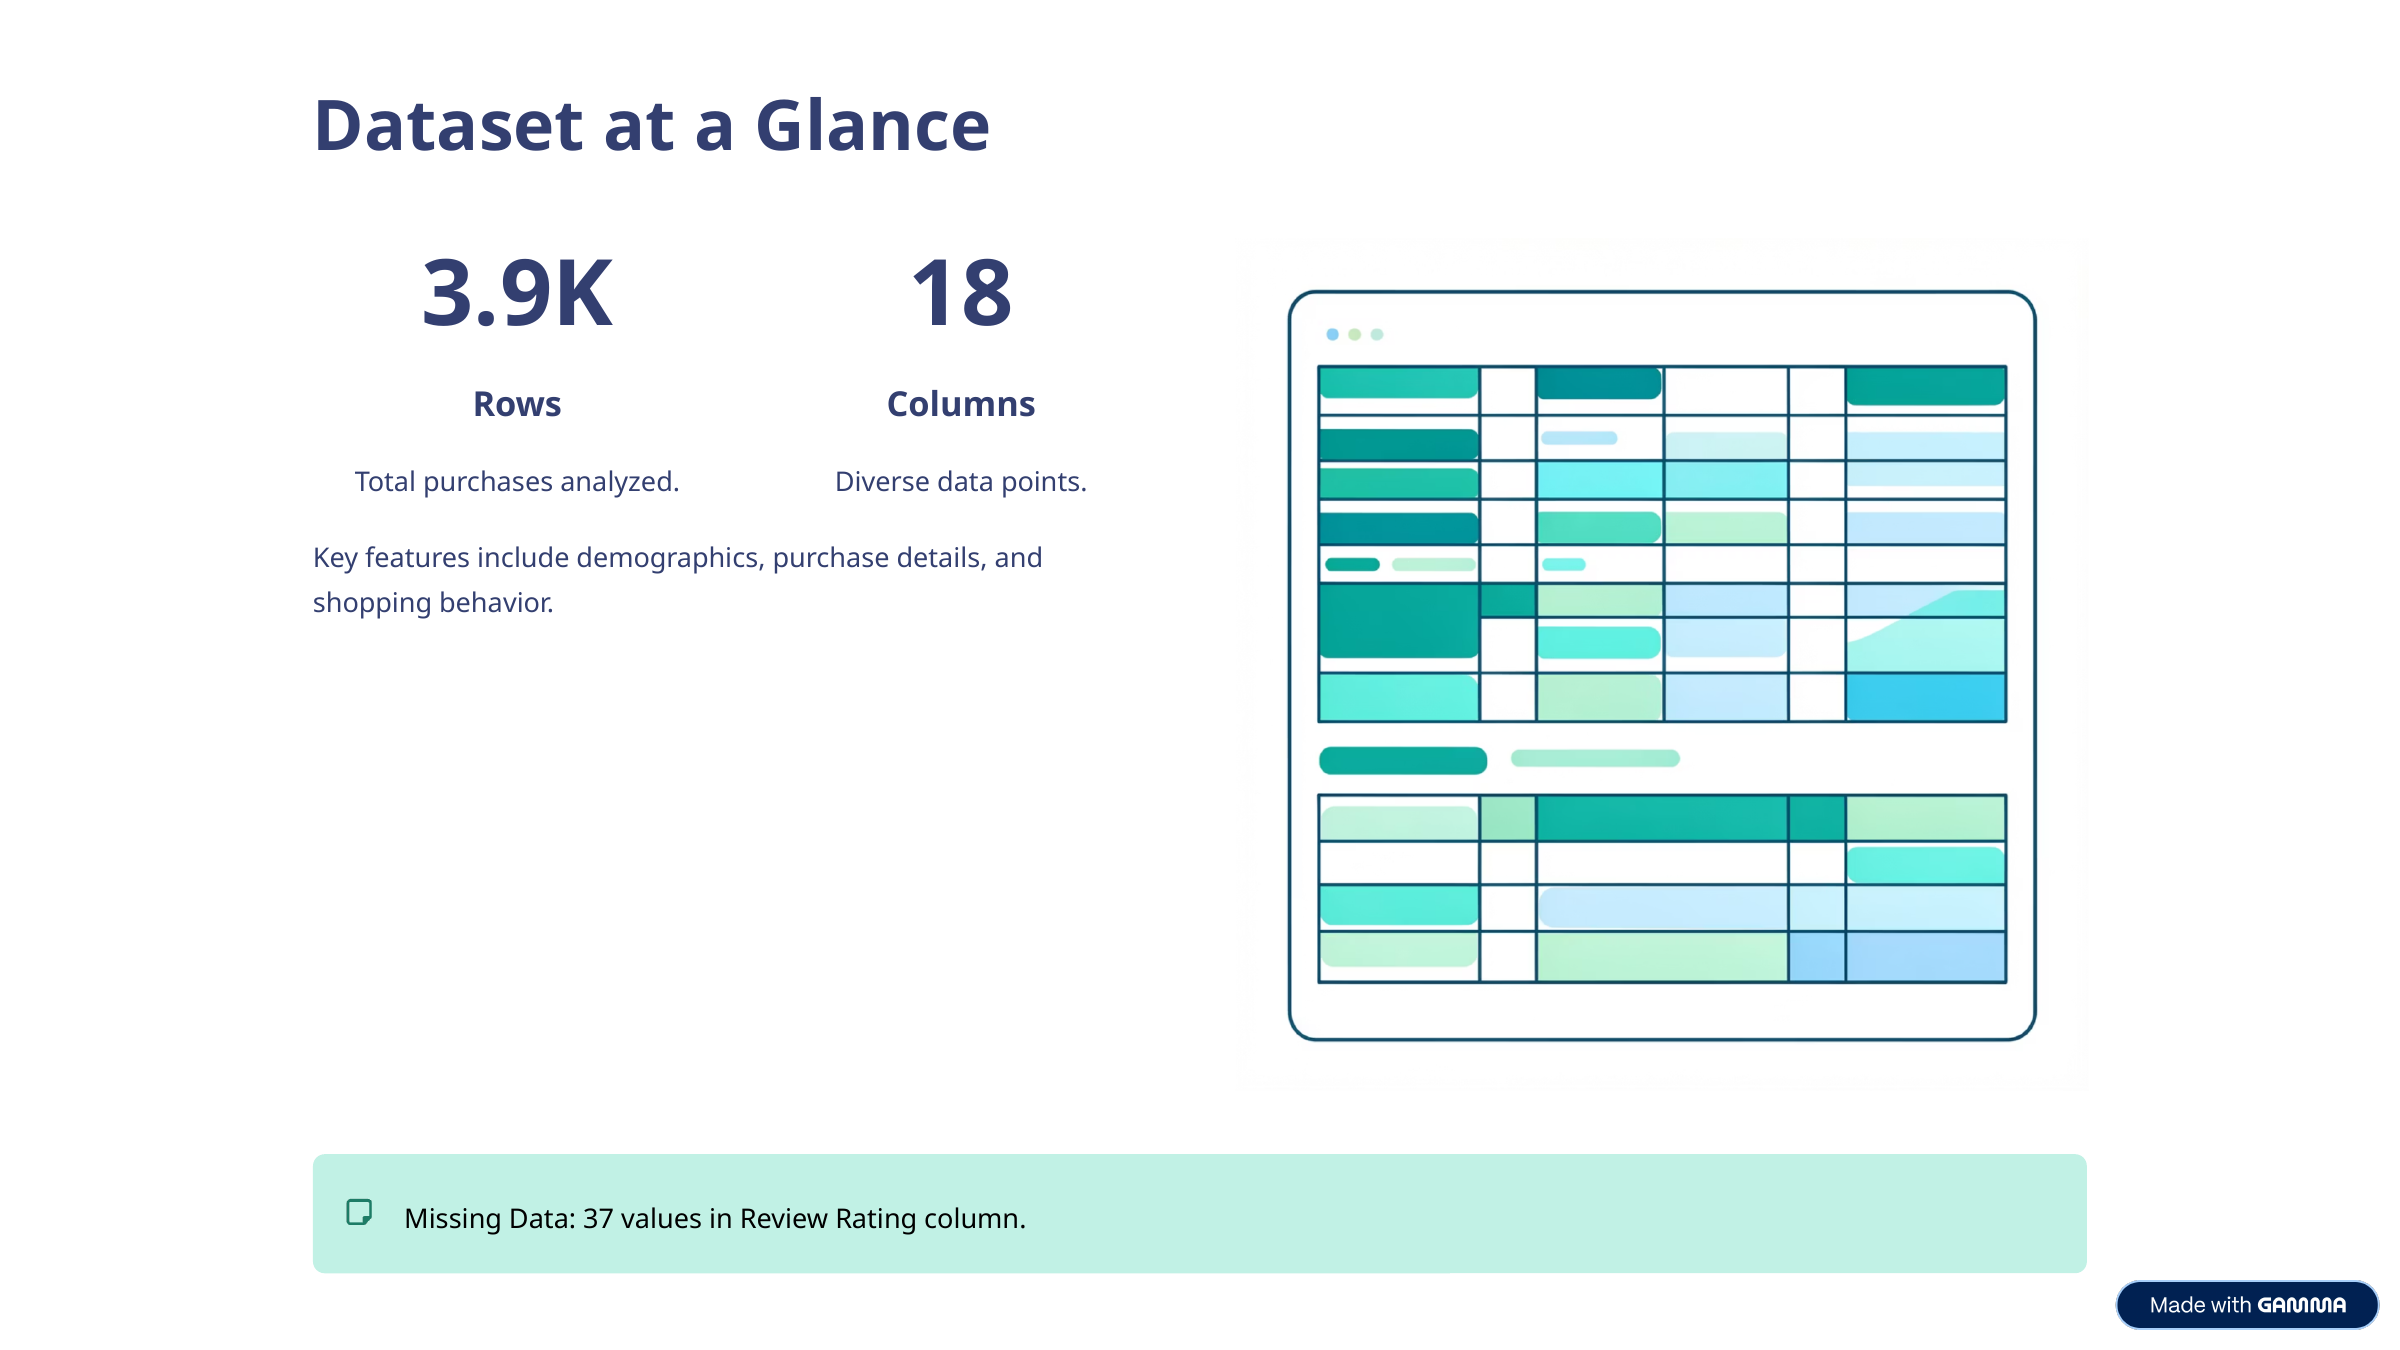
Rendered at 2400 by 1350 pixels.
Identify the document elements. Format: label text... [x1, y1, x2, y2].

text_box Total purchases analyzed. [313, 451, 722, 497]
picture [1235, 238, 2089, 1092]
text_box Dataset at a Glance [312, 77, 1198, 165]
text_box 18 [756, 252, 1166, 345]
text_box Rows [342, 379, 693, 424]
text_box [312, 1154, 2087, 1274]
text_box Columns [786, 379, 1137, 424]
text_box Key features include demographics, purchase details, and shopping behavior. [312, 528, 1166, 618]
text_box Diverse data points. [756, 451, 1166, 497]
picture [2106, 1271, 2389, 1339]
text_box 3.9K [313, 252, 722, 345]
picture [341, 1197, 377, 1226]
text_box Missing Data: 37 values in Review Rating column. [404, 1189, 2059, 1234]
